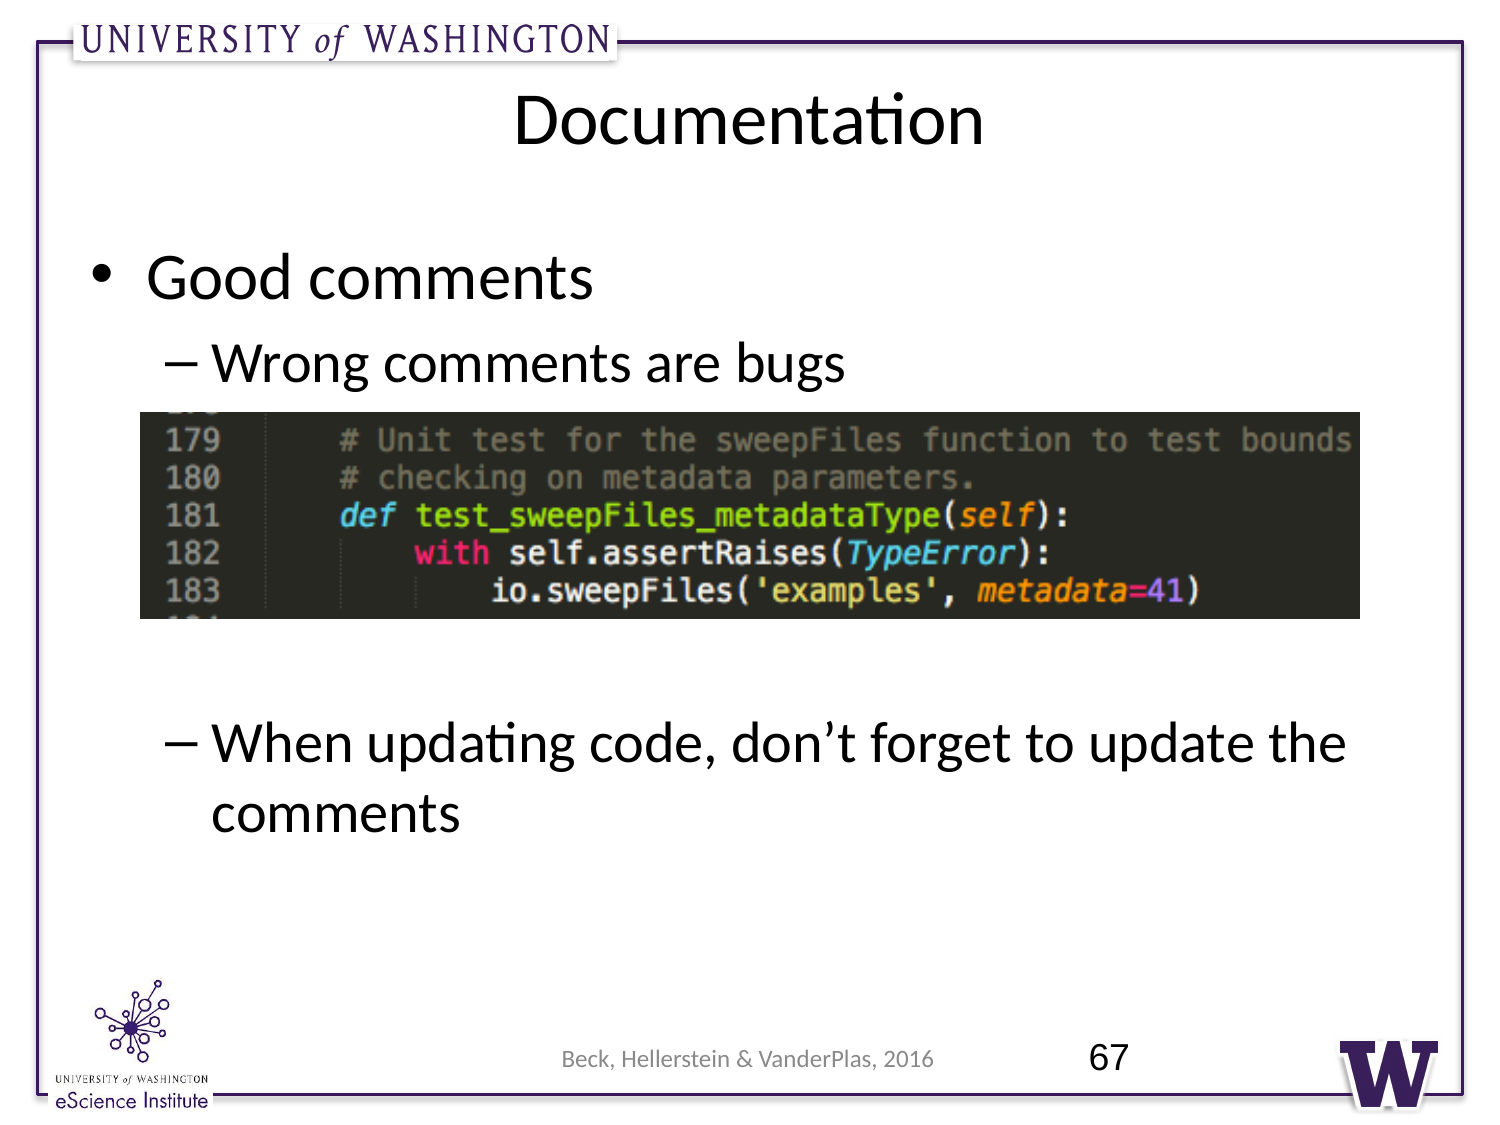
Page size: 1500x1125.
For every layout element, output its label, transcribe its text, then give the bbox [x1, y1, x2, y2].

title Documentation [75, 62, 1425, 200]
footer Beck, Hellerstein & VanderPlas, 2016 [510, 1027, 986, 1088]
list Good comments Wrong comments are bugs When updating code, don’t forget to update the comments [75, 224, 1475, 975]
picture [48, 978, 213, 1113]
picture [140, 412, 1360, 619]
slide_number 67 [1073, 1025, 1300, 1085]
picture [81, 24, 609, 61]
picture [1340, 1041, 1438, 1107]
